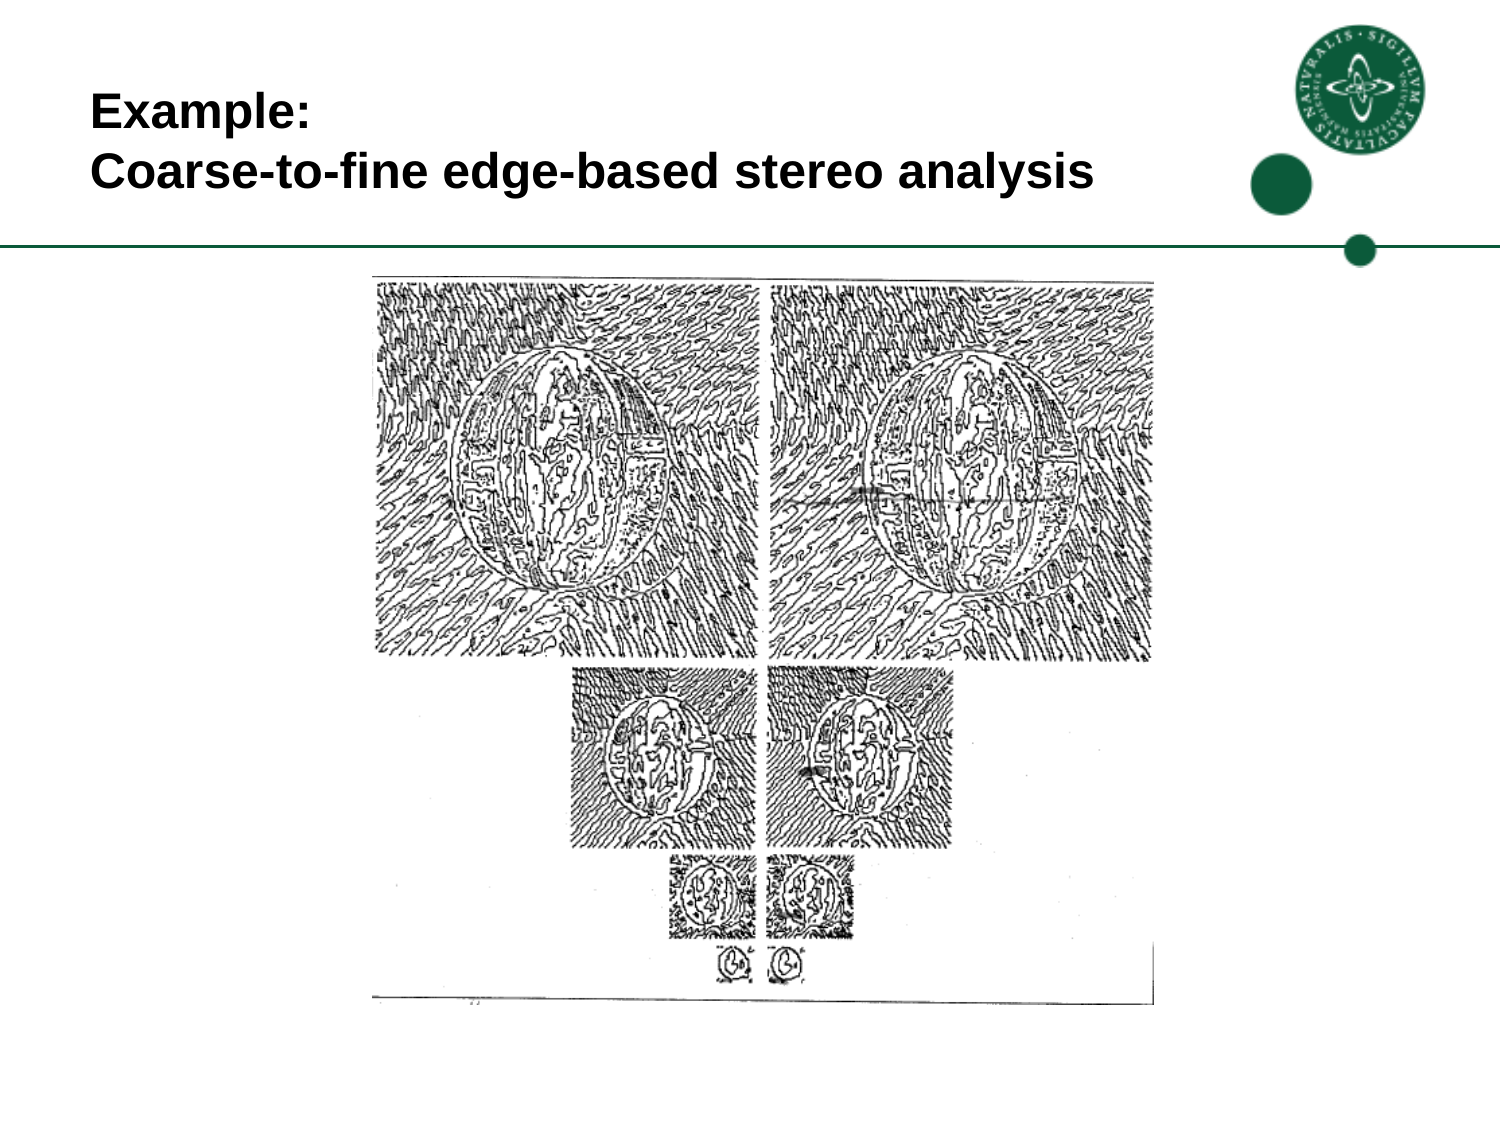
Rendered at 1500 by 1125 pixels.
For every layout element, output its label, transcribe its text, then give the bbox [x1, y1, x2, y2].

picture [1250, 248, 1500, 268]
picture [100, 276, 1426, 1006]
picture [1250, 24, 1500, 245]
text_box Example: Coarse-to-fine edge-based stereo analysis [74, 45, 1199, 233]
